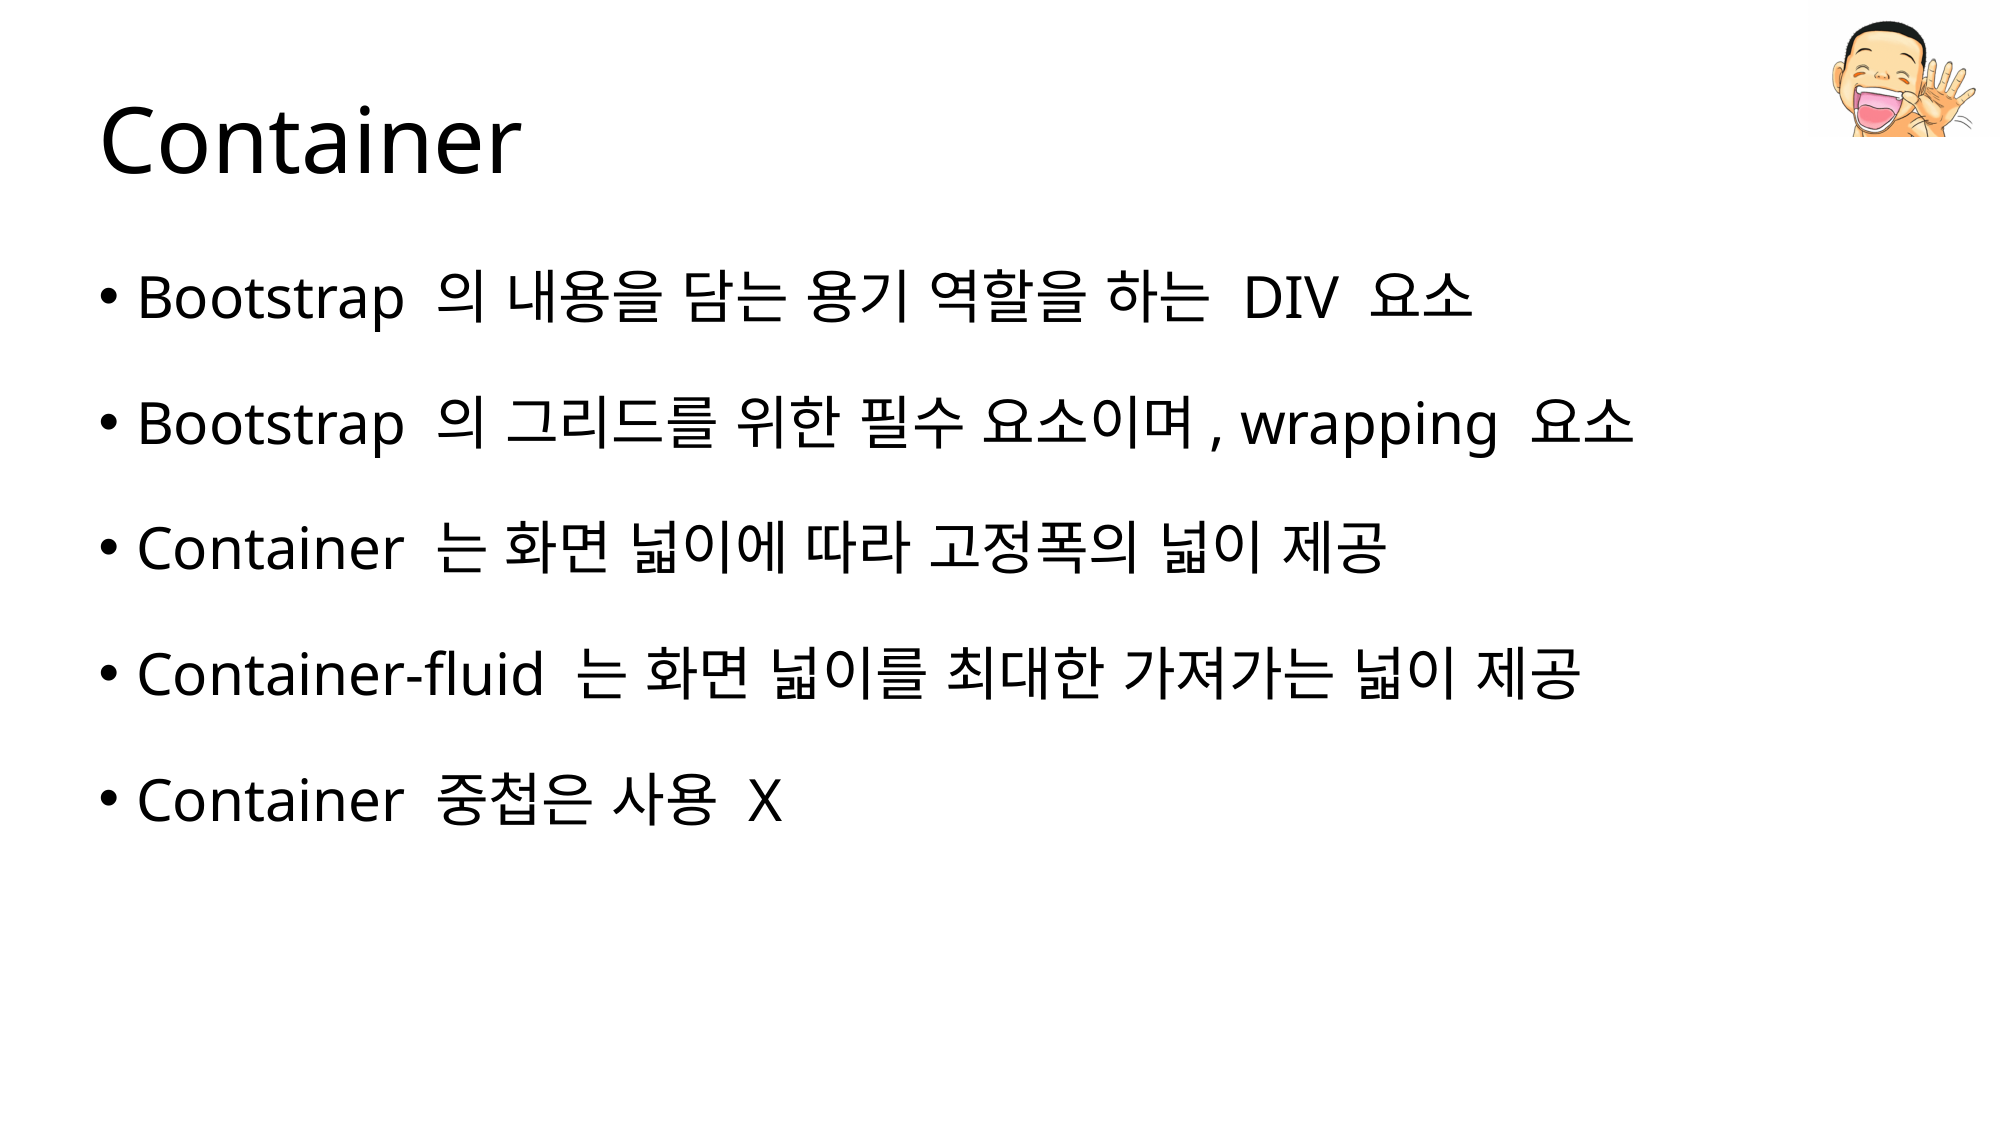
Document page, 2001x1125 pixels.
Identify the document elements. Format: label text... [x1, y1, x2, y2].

picture [1931, 0, 2000, 137]
list Bootstrap 의 내용을 담는 용기 역할을 하는 DIV 요소 Bootstrap 의 그리드를 위한 필수 요소이며, wrapping 요소 Container 는 화면 넓이에 따라 고정폭의 넓이 제공 Container-fluid 는 화면 넓이를 최대한 가져가는 넓이 제공 Container 중첩은 사용 X [83, 217, 1931, 1092]
title Container [83, 0, 1931, 217]
